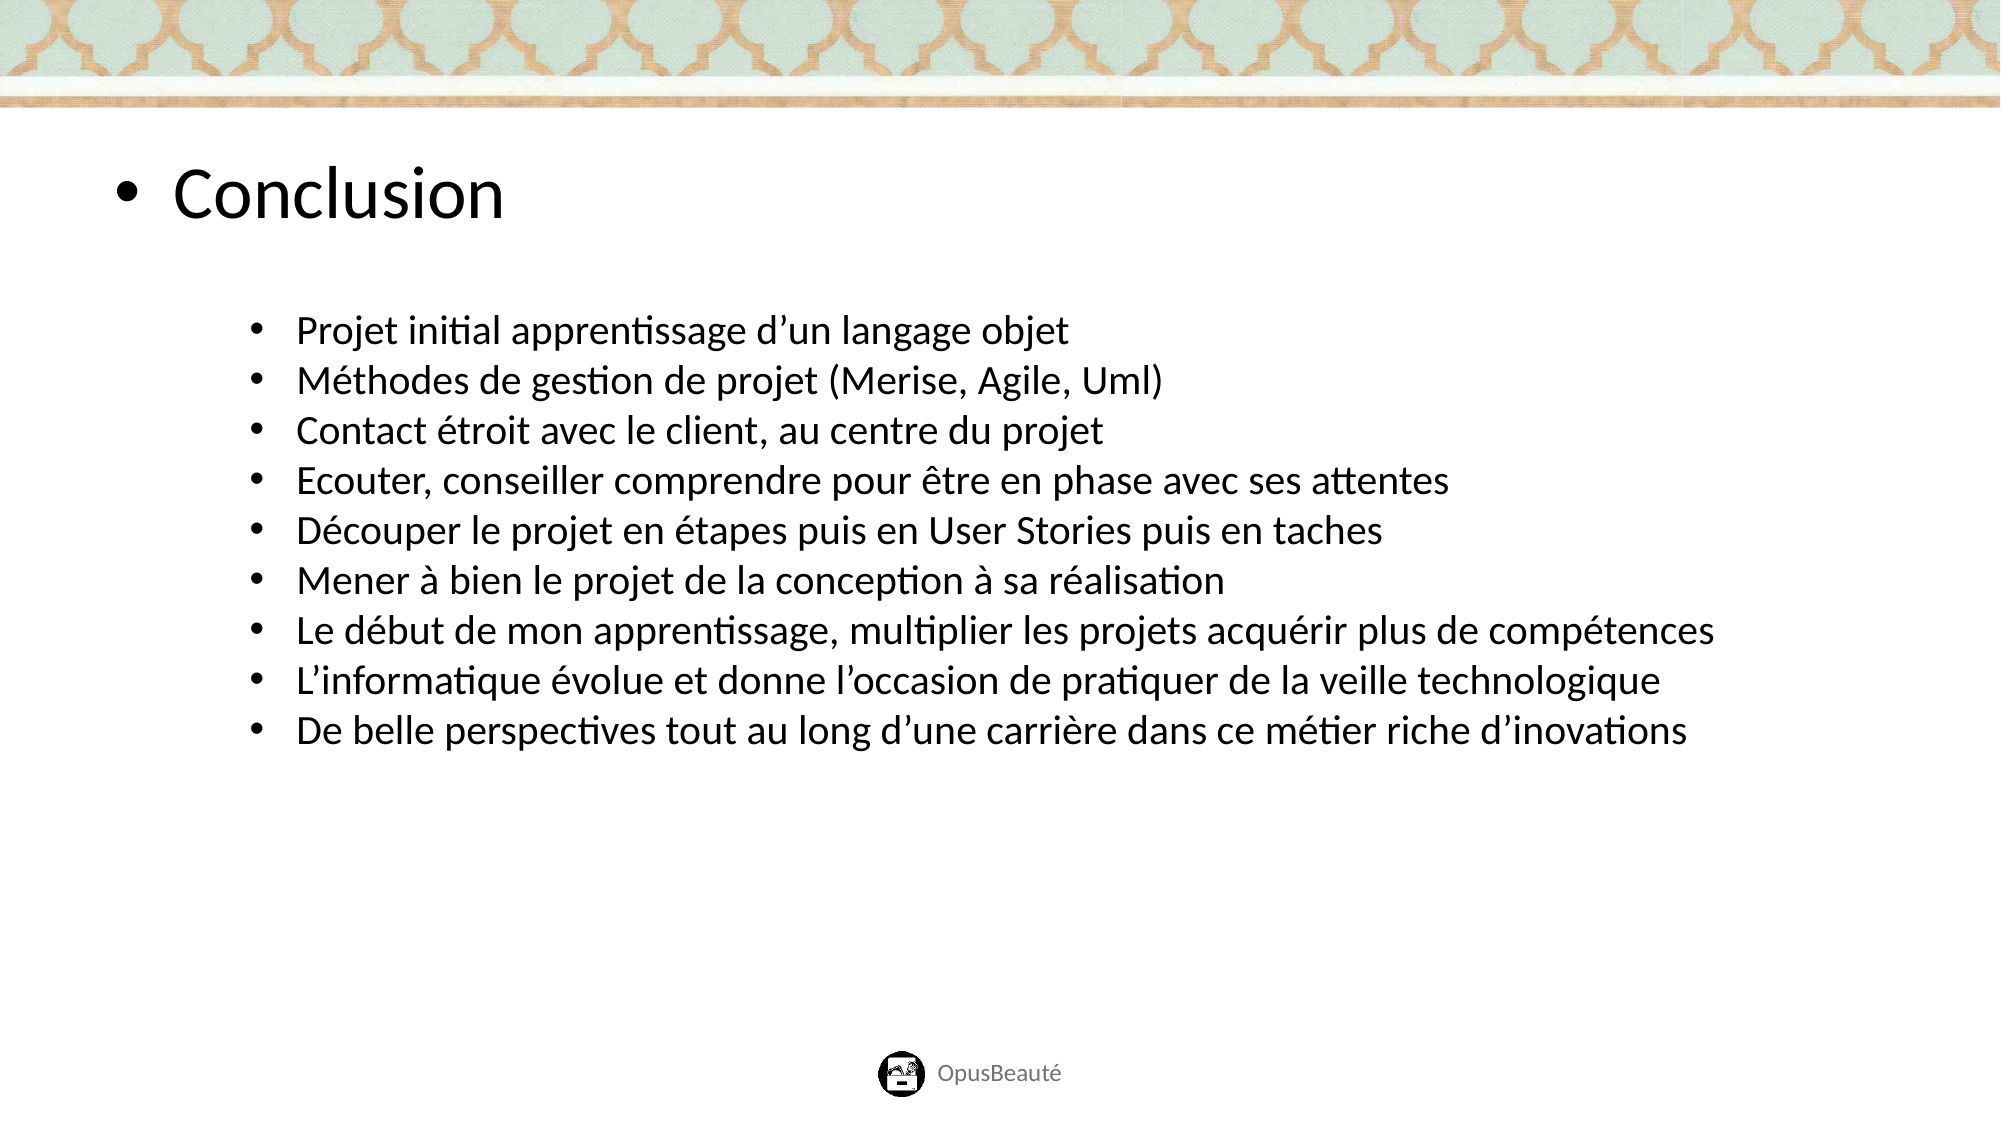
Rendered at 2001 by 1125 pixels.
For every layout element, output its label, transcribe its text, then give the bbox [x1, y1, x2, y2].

text_box Conclusion [99, 146, 1523, 239]
picture [0, 0, 2001, 108]
text_box Projet initial apprentissage d’un langage objet Méthodes de gestion de projet (Merise, Agile, Uml) Contact étroit avec le client, au centre du projet Ecouter, conseiller comprendre pour être en phase avec ses attentes Découper le projet en étapes puis en User Stories puis en taches Mener à bien le projet de la conception à sa réalisation Le début de mon apprentissage, multiplier les projets acquérir plus de compétences L’informatique évolue et donne l’occasion de pratiquer de la veille technologique De belle perspectives tout au long d’une carrière dans ce métier riche d’inovations [234, 295, 1892, 1111]
